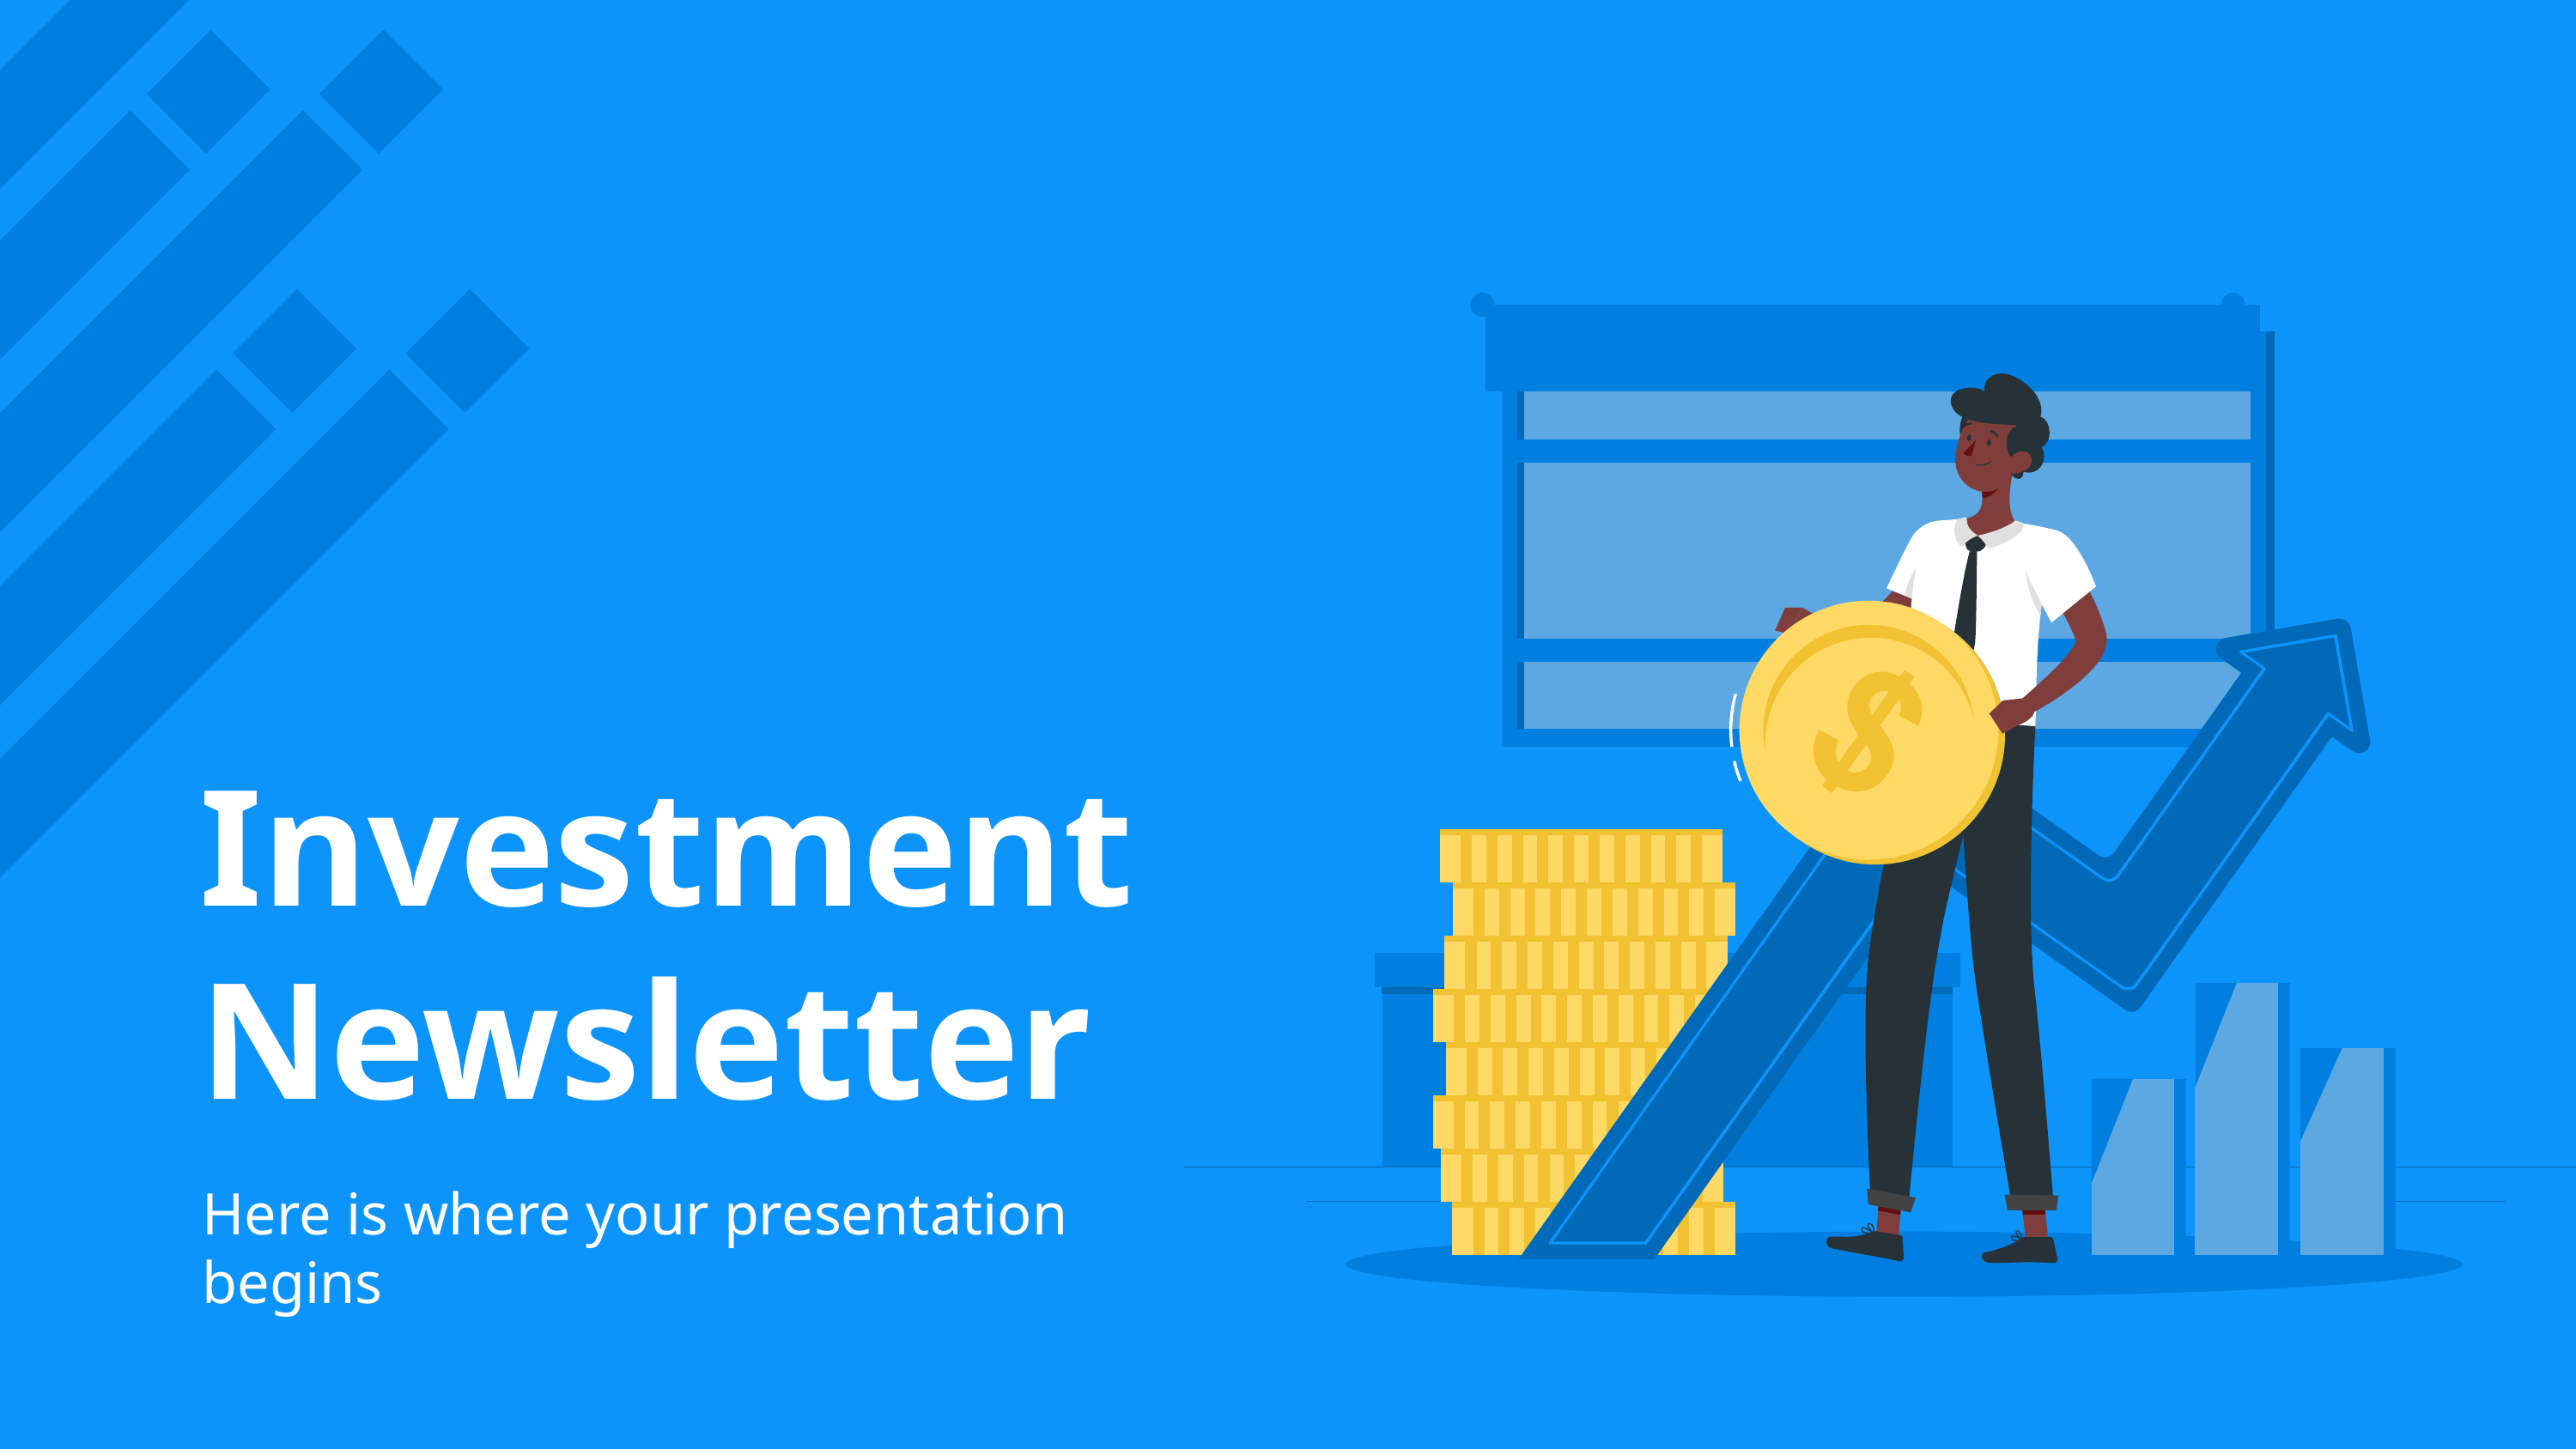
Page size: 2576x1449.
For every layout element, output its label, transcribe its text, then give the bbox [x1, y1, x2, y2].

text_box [1183, 292, 2576, 1297]
subtitle Here is where your presentation begins [176, 1152, 1178, 1283]
title Investment Newsletter [173, 748, 1178, 1130]
